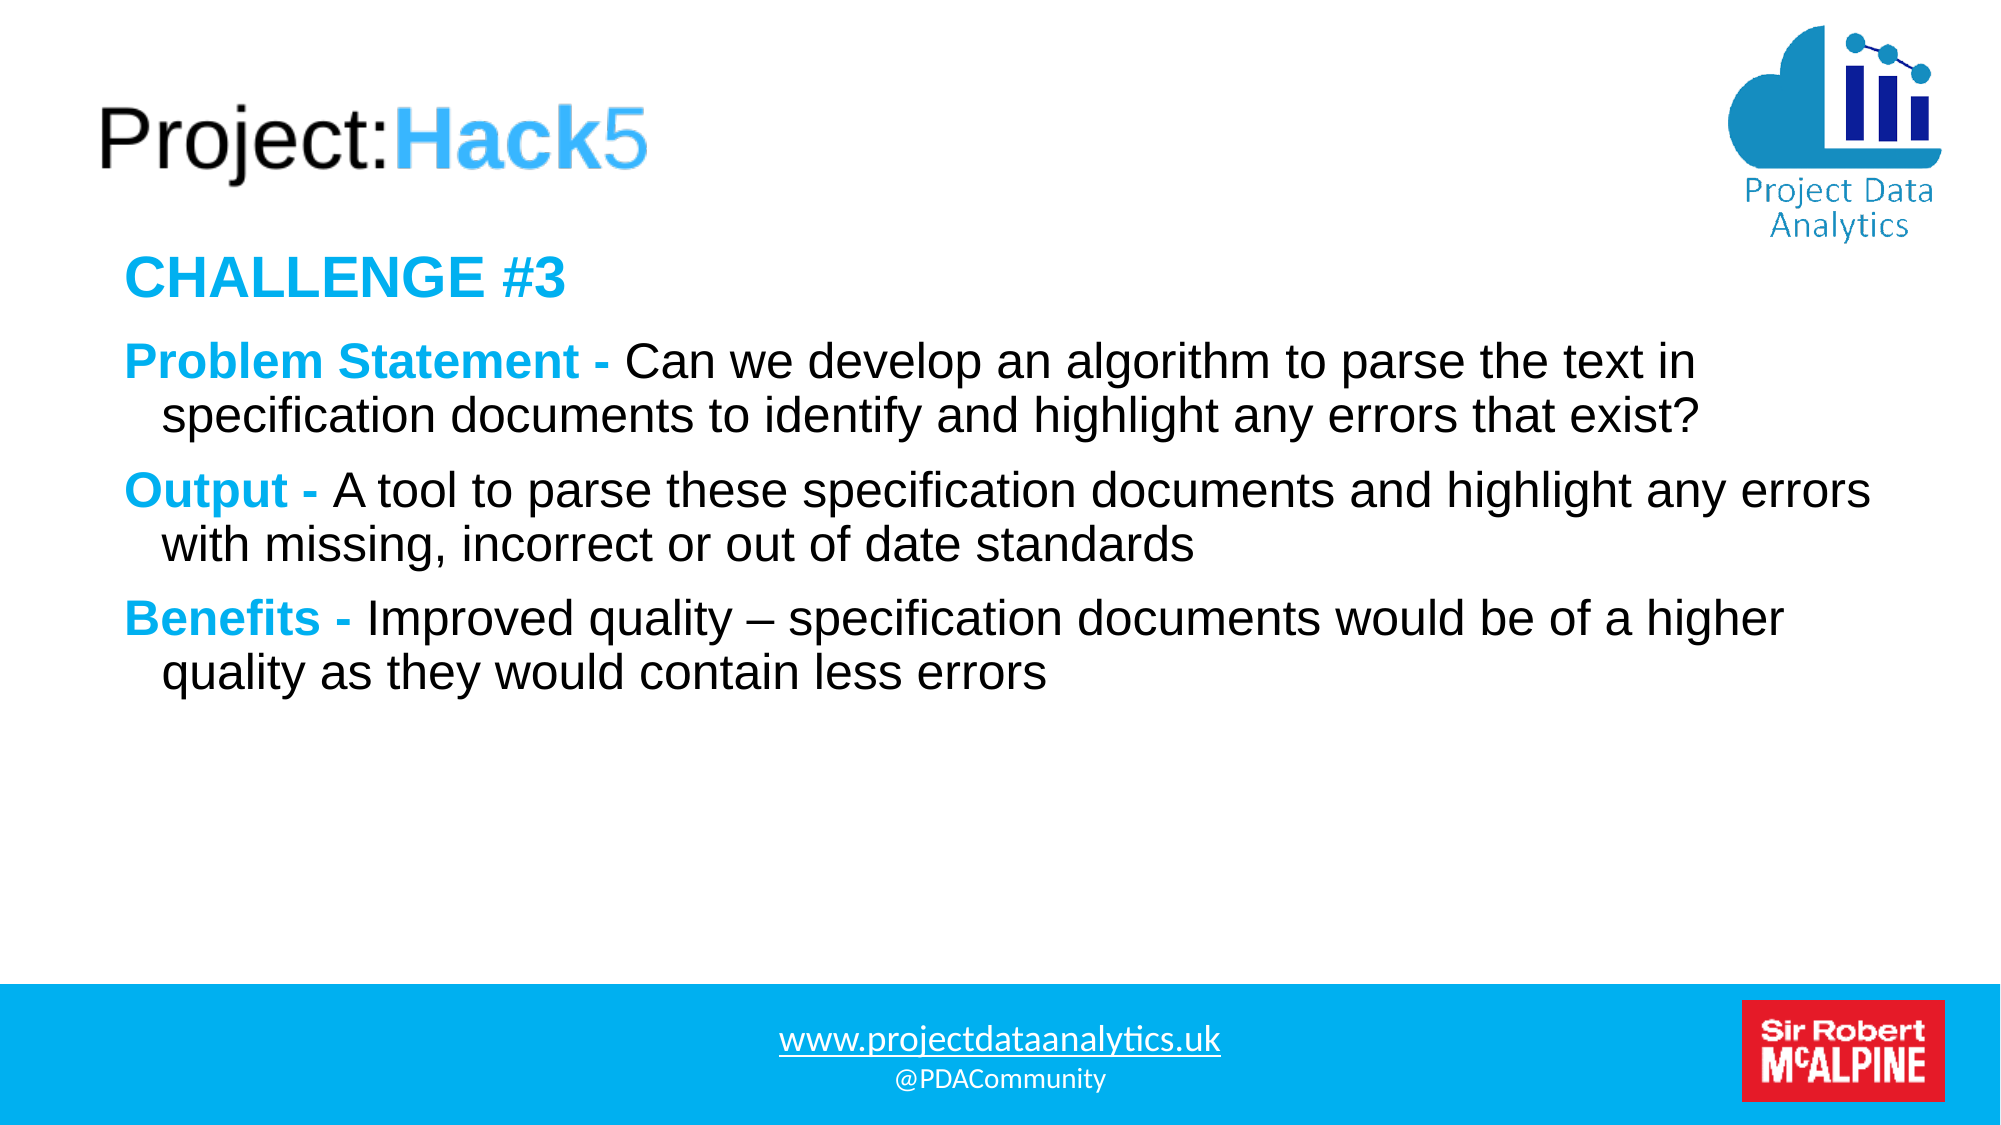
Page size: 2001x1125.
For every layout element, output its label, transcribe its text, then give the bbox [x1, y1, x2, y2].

picture [1703, 0, 1966, 248]
picture [1743, 1001, 1944, 1101]
title CHALLENGE #3 [109, 205, 1835, 327]
list Problem Statement - Can we develop an algorithm to parse the text in specification documents to identify and highlight any errors that exist? Output - A tool to parse these specification documents and highlight any errors with missing, incorrect or out of date standards Benefits - Improved quality – specification documents would be of a higher quality as they would contain less errors [109, 327, 1924, 1042]
picture [0, 0, 764, 560]
